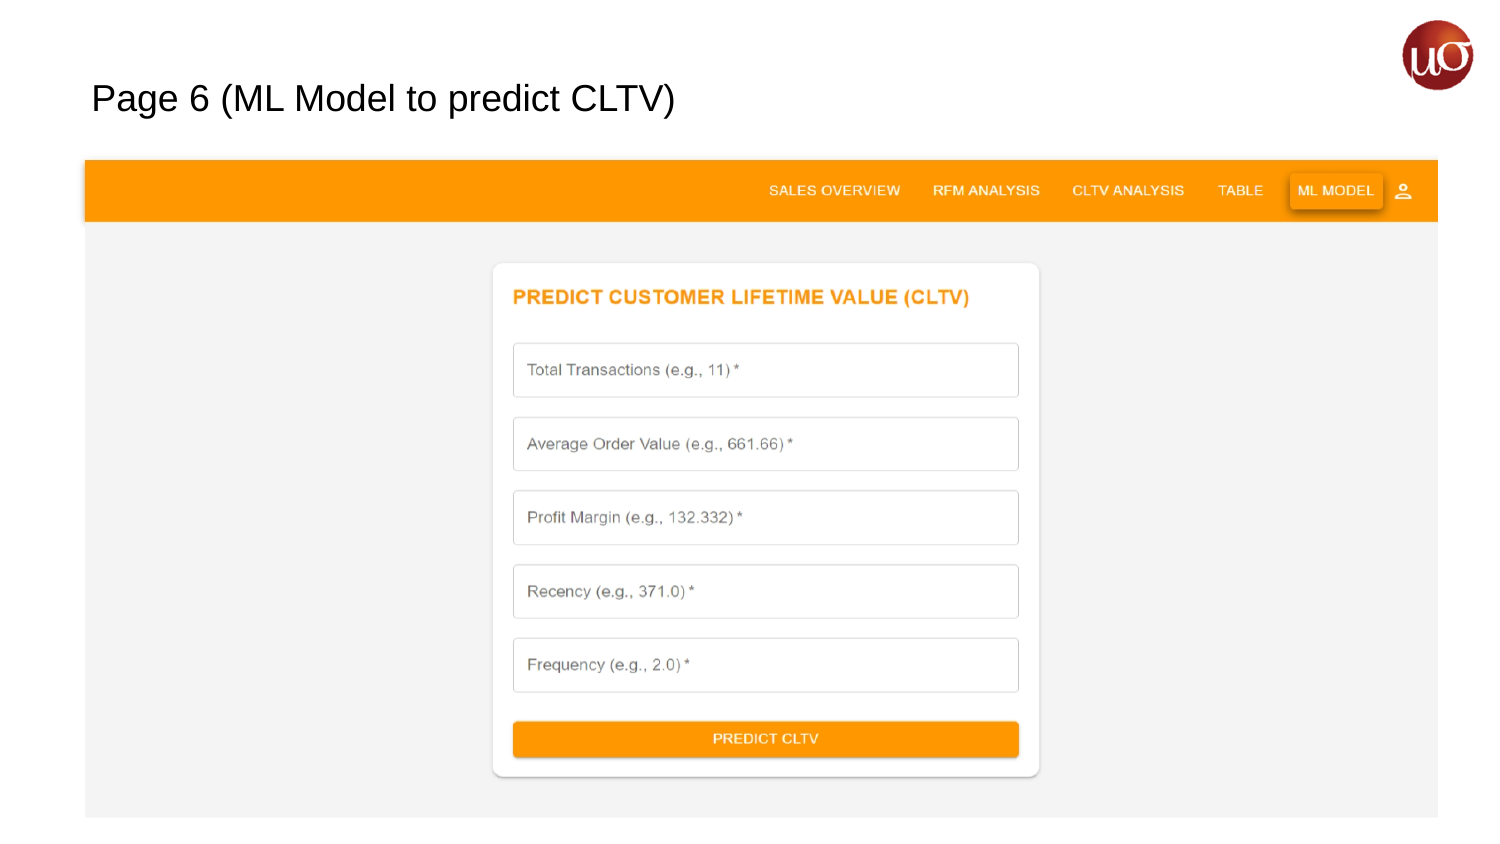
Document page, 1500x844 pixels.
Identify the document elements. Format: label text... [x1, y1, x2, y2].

title Page 6 (ML Model to predict CLTV) [76, 59, 1425, 151]
picture [76, 152, 1438, 824]
picture [1372, 0, 1500, 119]
